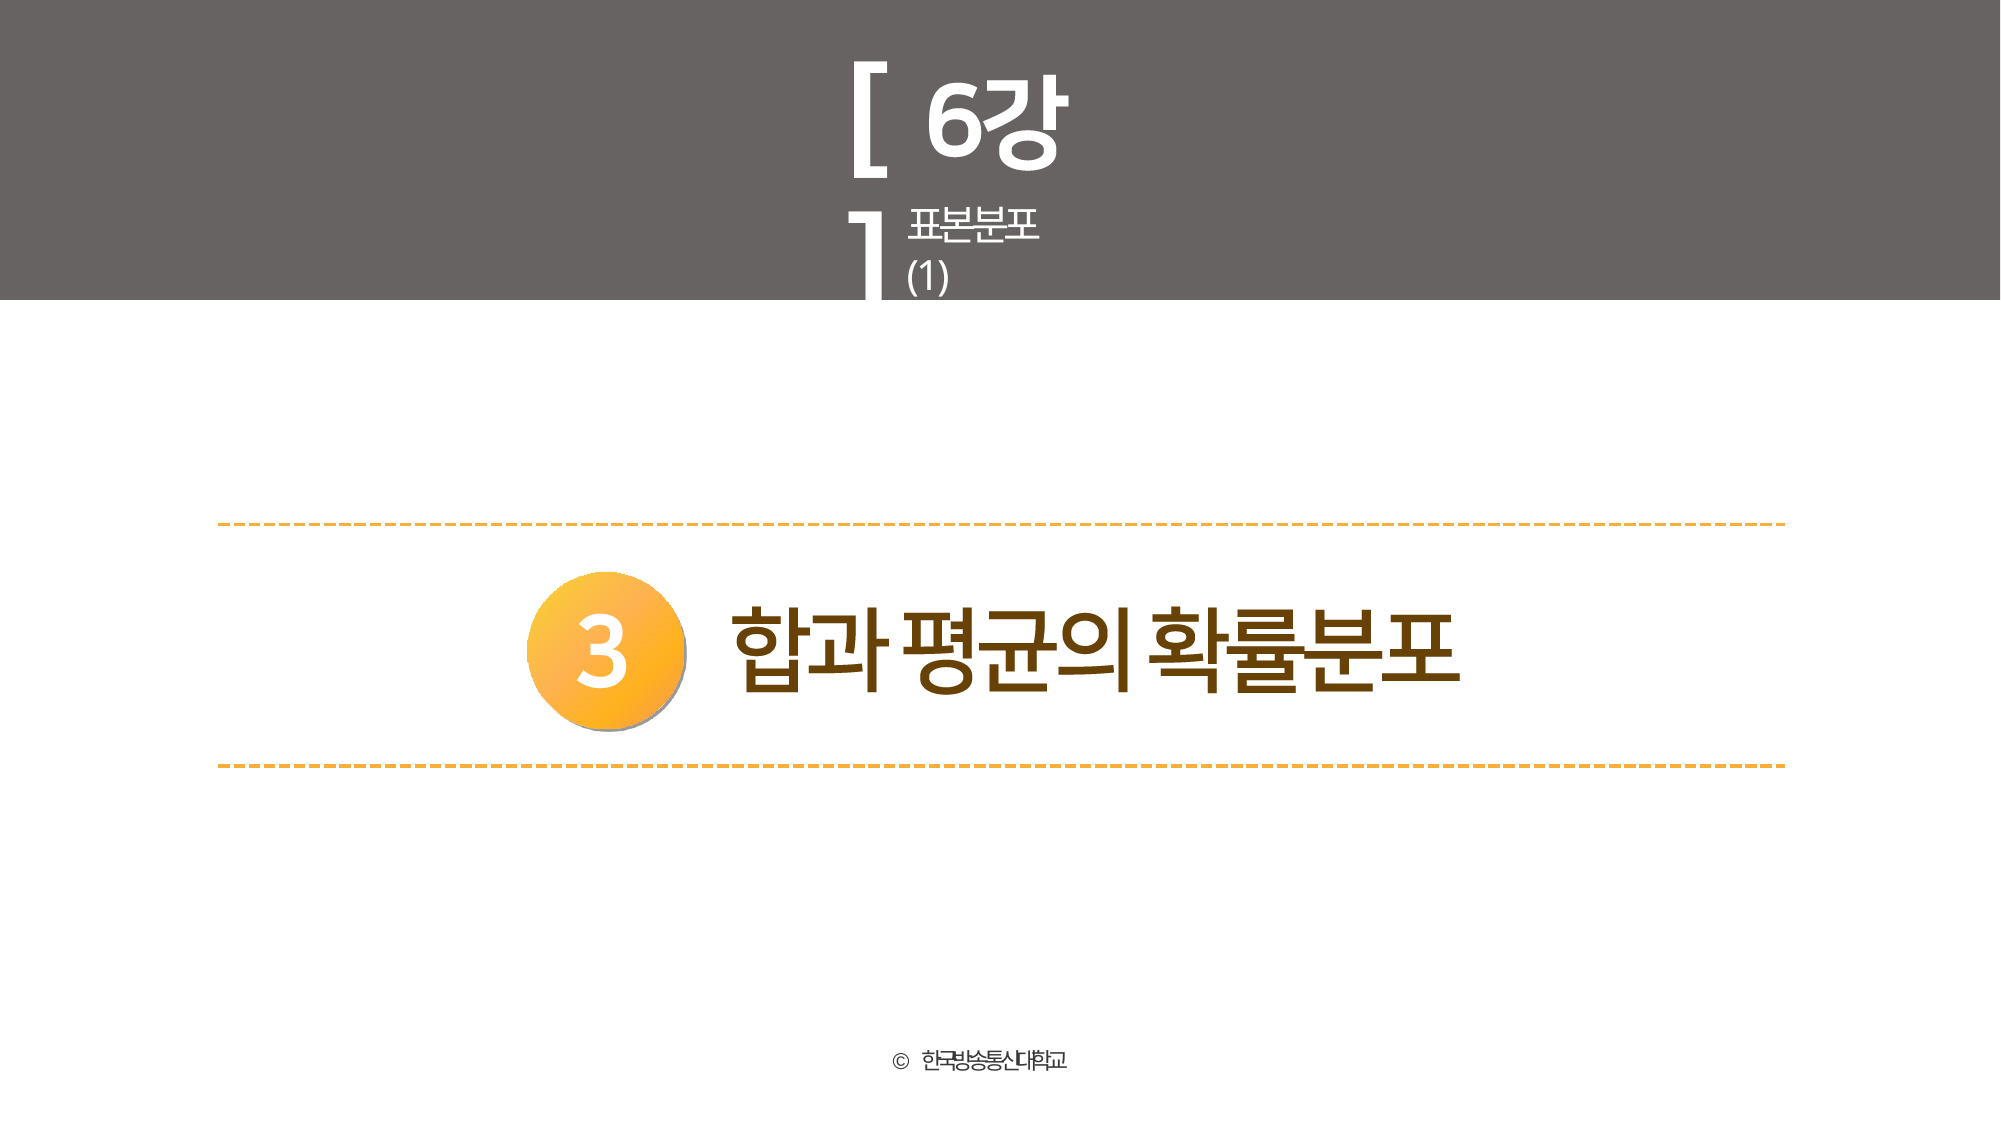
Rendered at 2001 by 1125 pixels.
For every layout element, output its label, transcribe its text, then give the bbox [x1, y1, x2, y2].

footer © 한국방송통신대학교 [890, 1046, 1075, 1125]
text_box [527, 572, 687, 732]
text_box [727, 600, 1534, 703]
title [ ] [839, 25, 1161, 328]
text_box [923, 68, 1150, 180]
